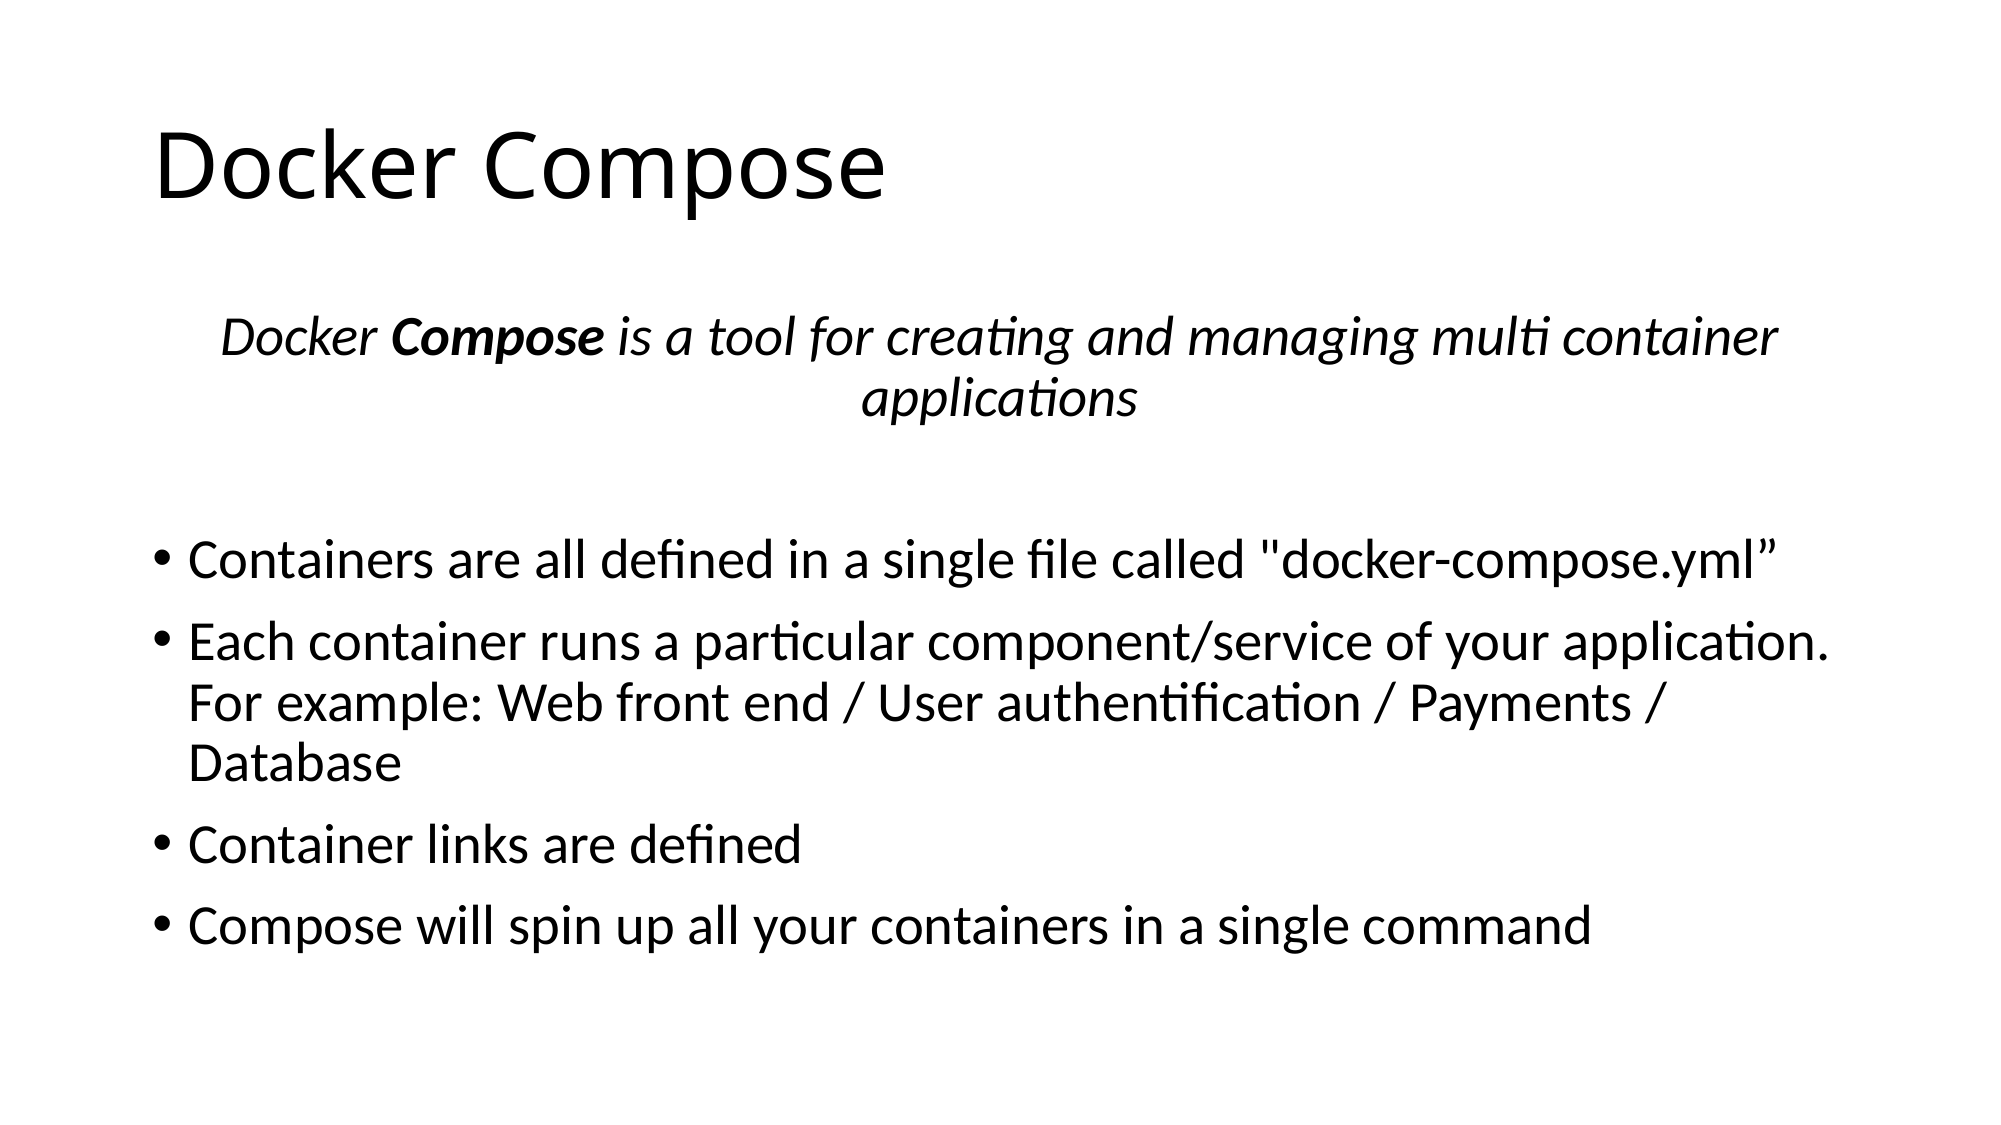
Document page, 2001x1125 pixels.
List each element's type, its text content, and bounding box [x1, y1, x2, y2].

list Docker Compose is a tool for creating and managing multi container applications Containers are all defined in a single file called "docker-compose.yml” Each container runs a particular component/service of your application. For example: Web front end / User authentification / Payments / Database Container links are defined Compose will spin up all your containers in a single command [137, 299, 1863, 1014]
title Docker Compose [137, 59, 1863, 278]
